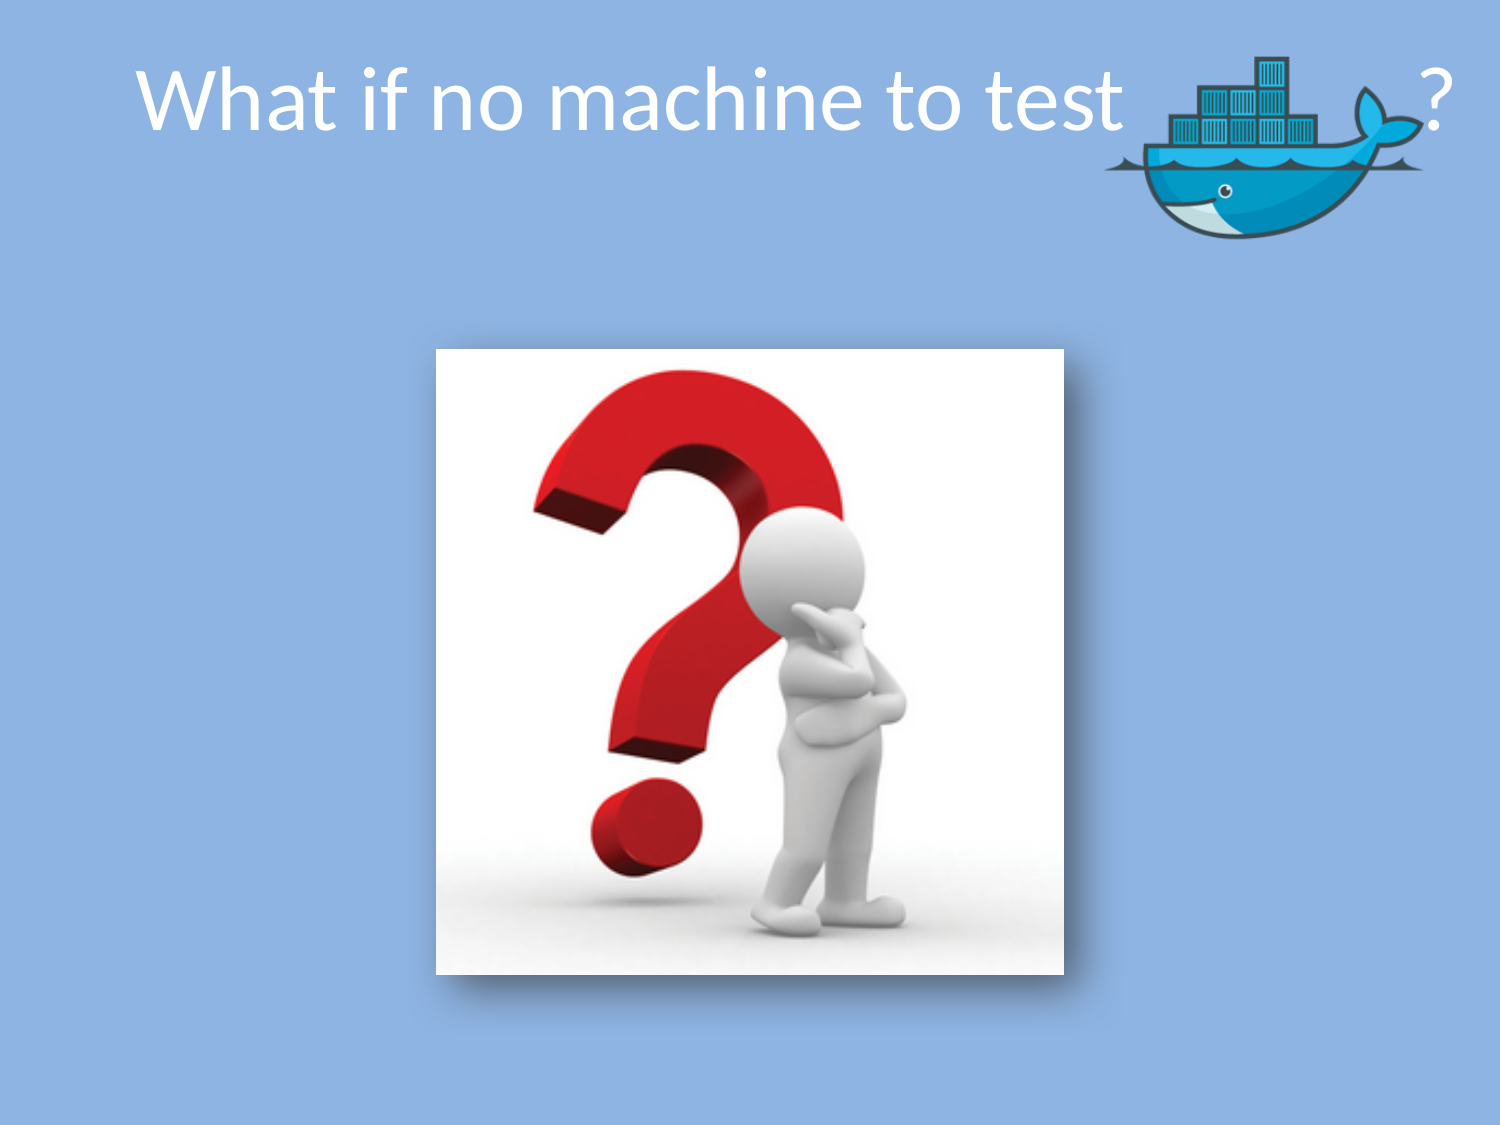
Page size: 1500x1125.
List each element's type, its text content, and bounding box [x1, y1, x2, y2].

picture [436, 349, 1064, 975]
picture [1104, 56, 1426, 246]
title What if no machine to test ? [24, 12, 1475, 175]
